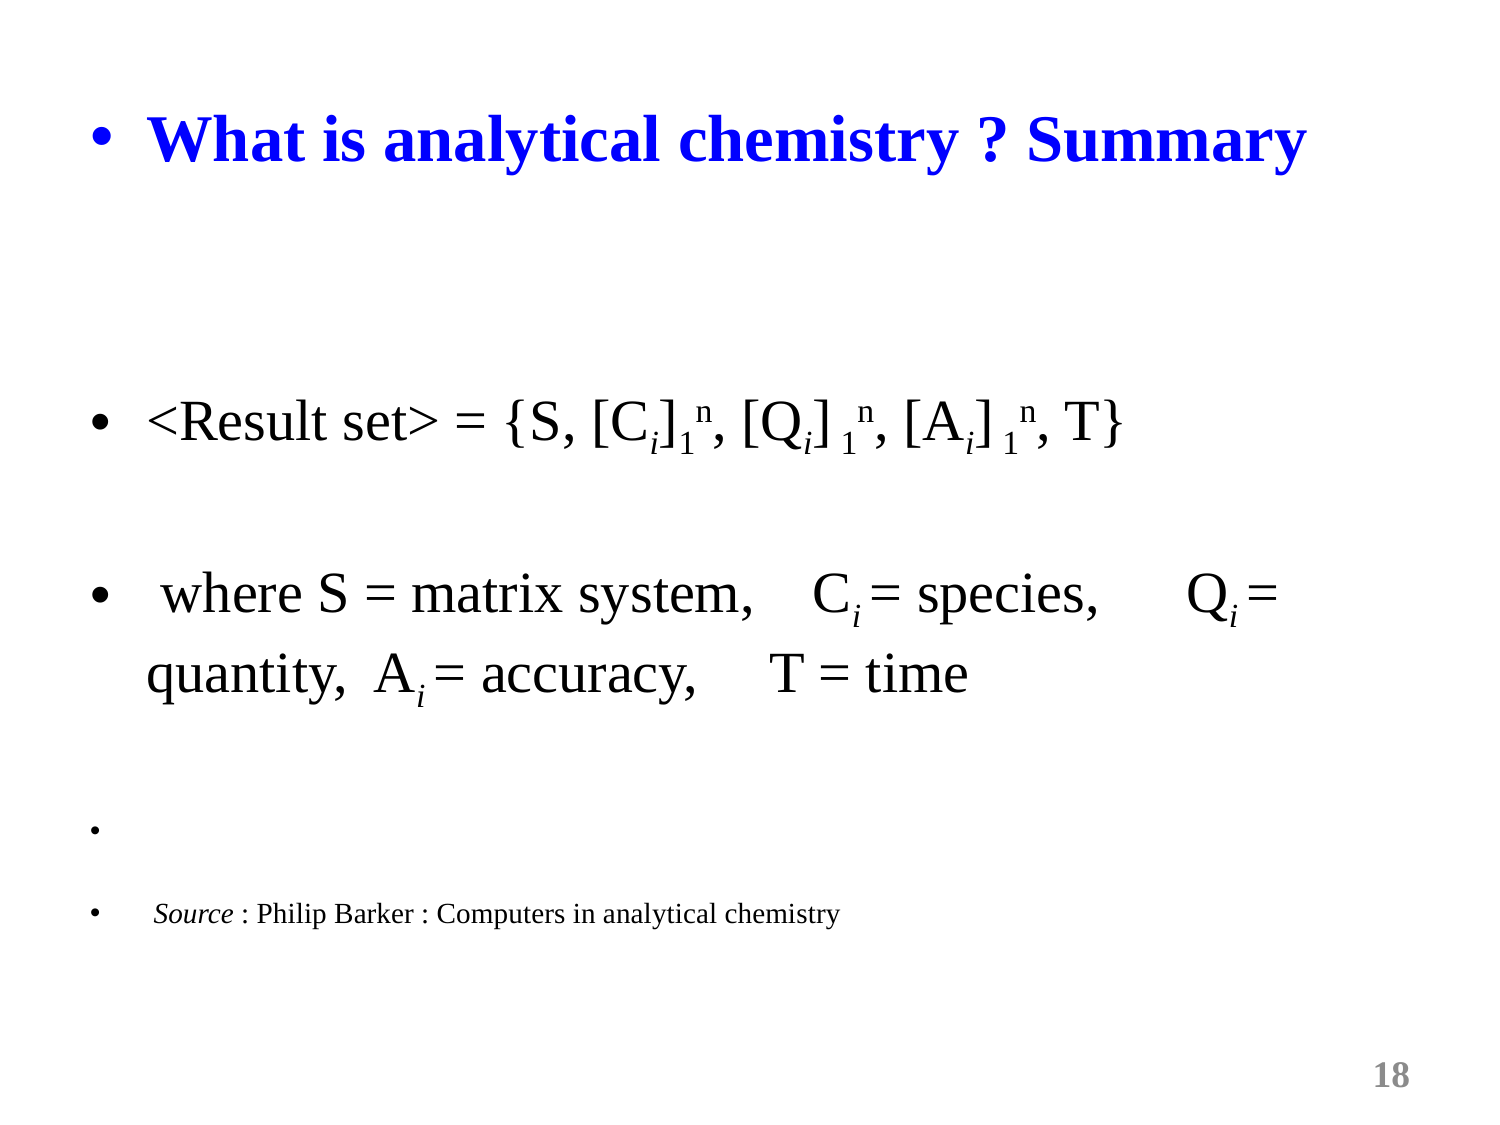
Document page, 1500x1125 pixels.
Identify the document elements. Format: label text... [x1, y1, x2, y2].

list What is analytical chemistry ? Summary <Result set> = {S, [Ci]1n, [Qi] 1n, [Ai] 1n, T} where S = matrix system, Ci = species, Qi = quantity, Ai = accuracy, T = time Source : Philip Barker : Computers in analytical chemistry [75, 87, 1425, 938]
slide_number 18 [1074, 1042, 1425, 1103]
